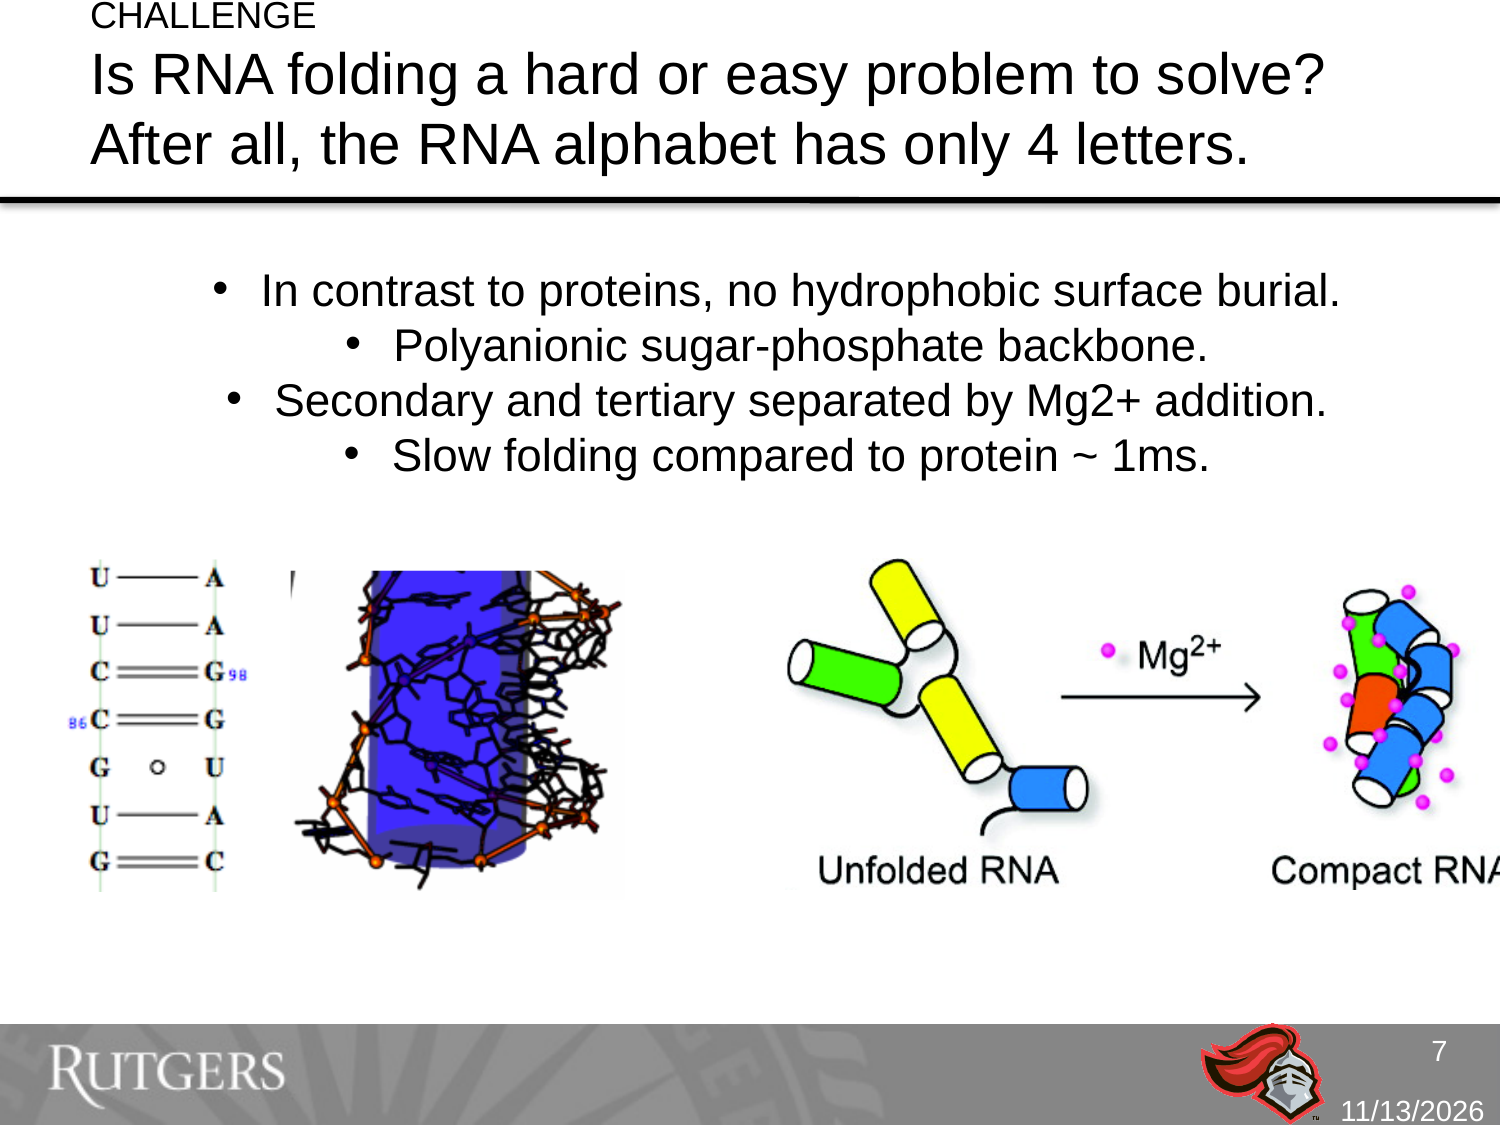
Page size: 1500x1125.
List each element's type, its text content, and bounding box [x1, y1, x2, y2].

picture [785, 558, 1500, 890]
picture [62, 557, 255, 892]
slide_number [1149, 1084, 1500, 1125]
picture [0, 1023, 1500, 1125]
title CHALLENGE Is RNA folding a hard or easy problem to solve? After all, the RNA alphabet has only 4 letters. [74, 0, 1426, 176]
picture [290, 570, 626, 901]
slide_number 7 [1362, 1024, 1463, 1063]
text_box In contrast to proteins, no hydrophobic surface burial. Polyanionic sugar-phosphate backbone. Secondary and tertiary separated by Mg2+ addition. Slow folding compared to protein ~ 1ms. [197, 253, 1357, 488]
